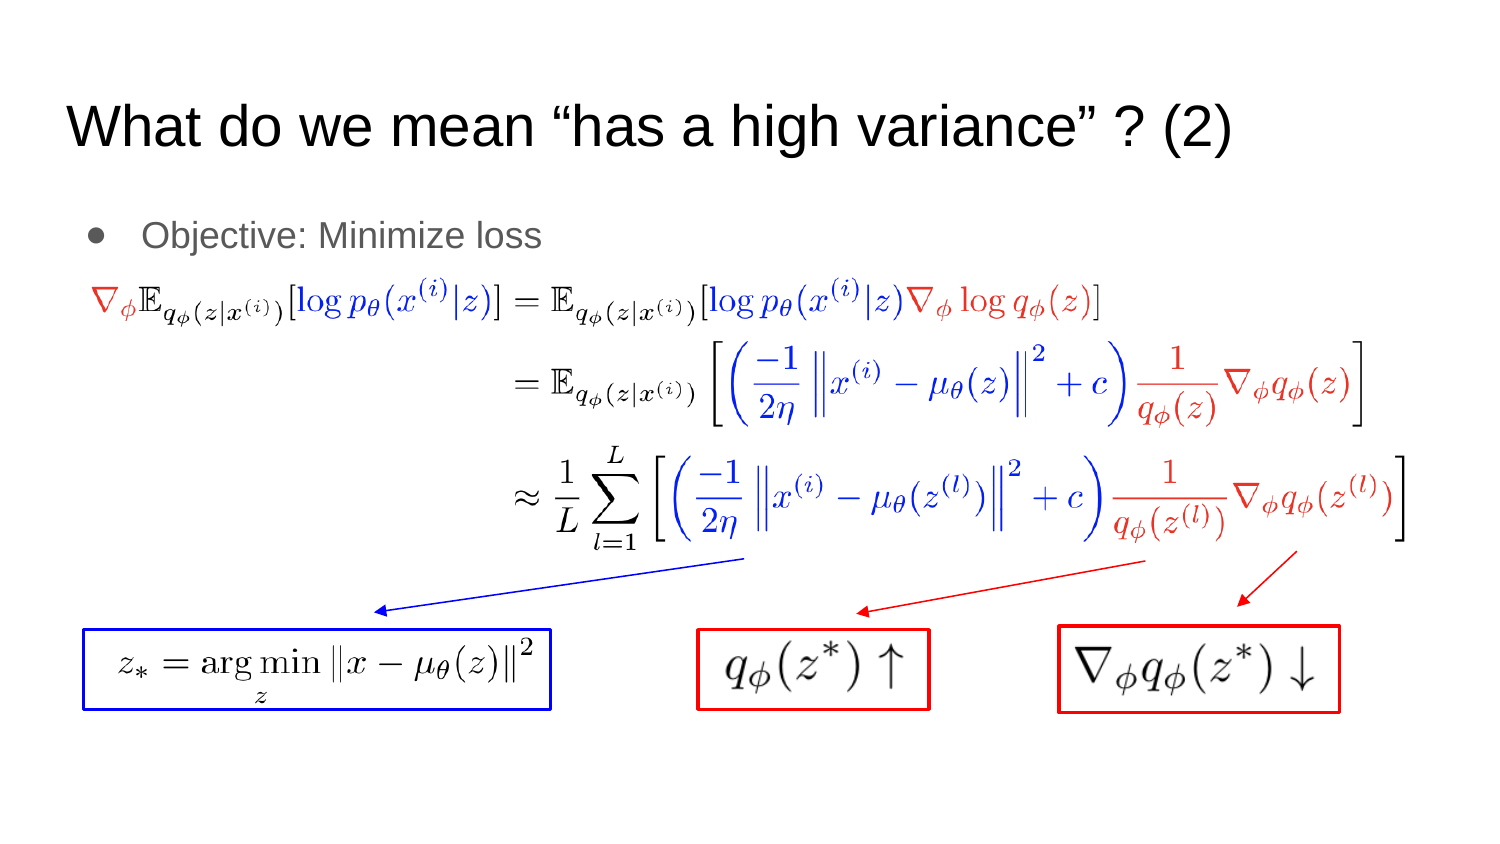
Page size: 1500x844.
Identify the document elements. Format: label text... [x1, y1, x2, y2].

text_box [699, 560, 1055, 709]
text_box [1060, 550, 1338, 712]
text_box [84, 558, 745, 709]
picture [71, 263, 1417, 559]
title What do we mean “has a high variance” ? (2) [51, 72, 1449, 167]
list Objective: Minimize loss [51, 189, 1449, 750]
